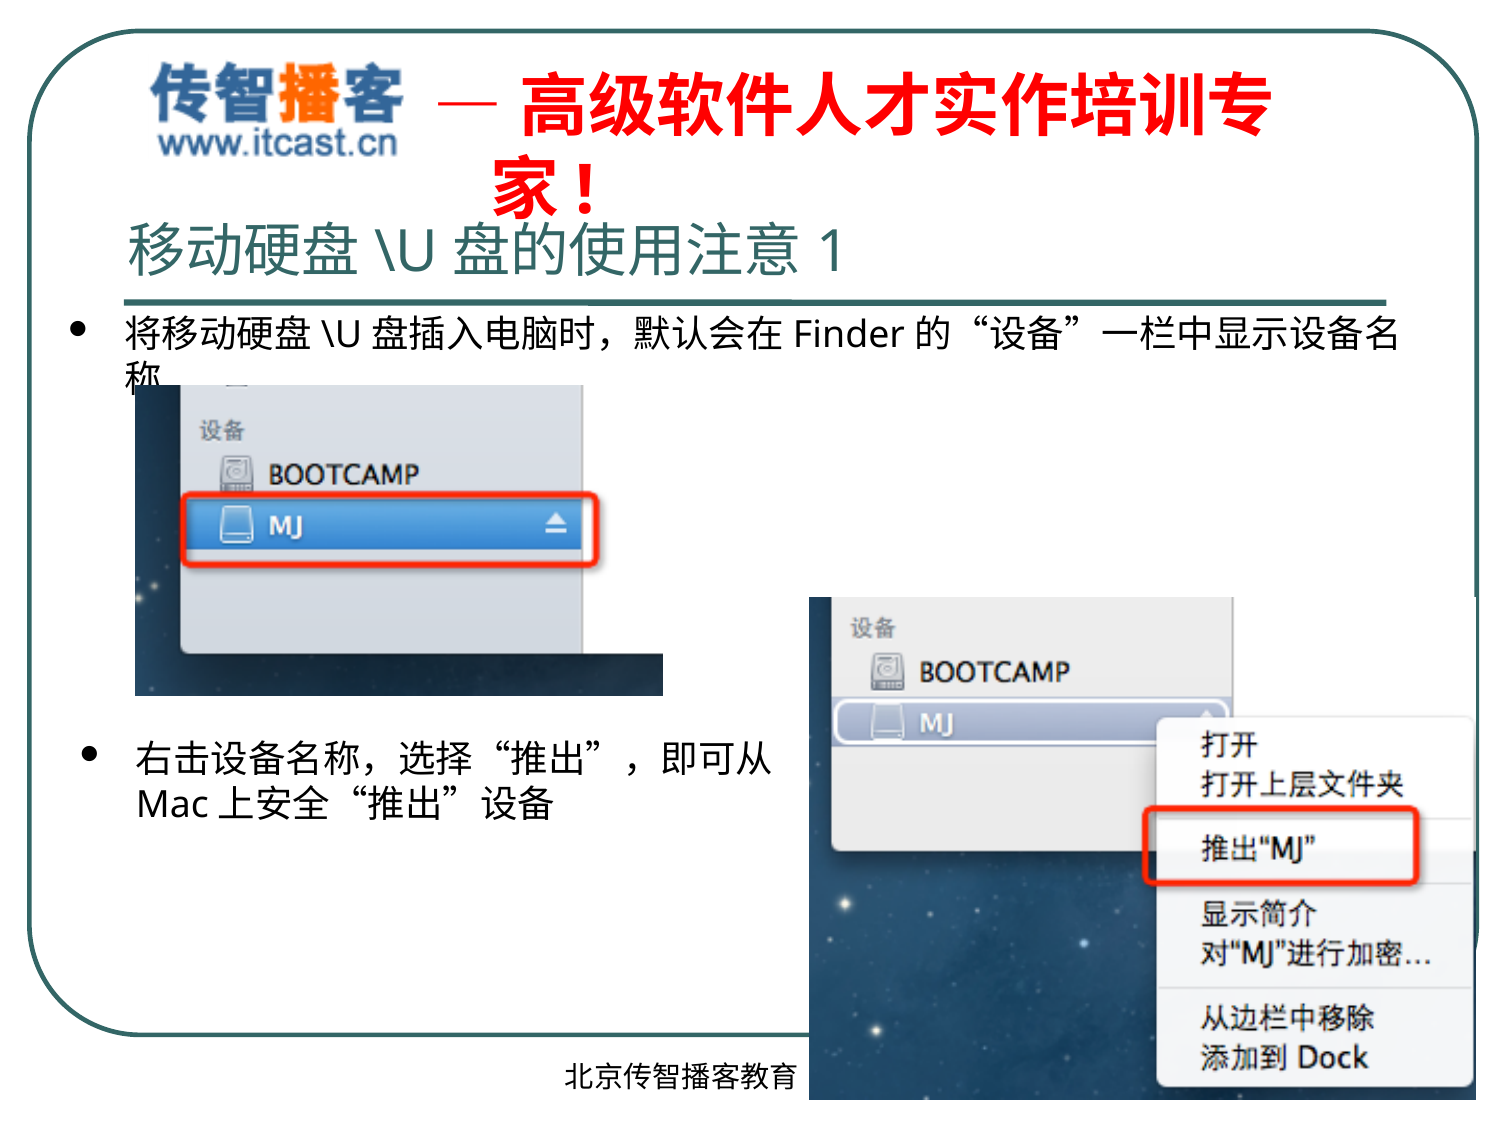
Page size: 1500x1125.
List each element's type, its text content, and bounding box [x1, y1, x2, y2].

text_box 右击设备名称，选择“推出”，即可从Mac上安全“推出”设备 [64, 727, 803, 953]
picture [135, 385, 663, 696]
title 移动硬盘\U盘的使用注意1 [112, 54, 1375, 291]
picture [808, 597, 1476, 1101]
list 将移动硬盘\U盘插入电脑时，默认会在Finder的“设备”一栏中显示设备名称 [53, 302, 1447, 386]
footer 北京传智播客教育 www.itcast.cn [549, 1050, 1025, 1125]
